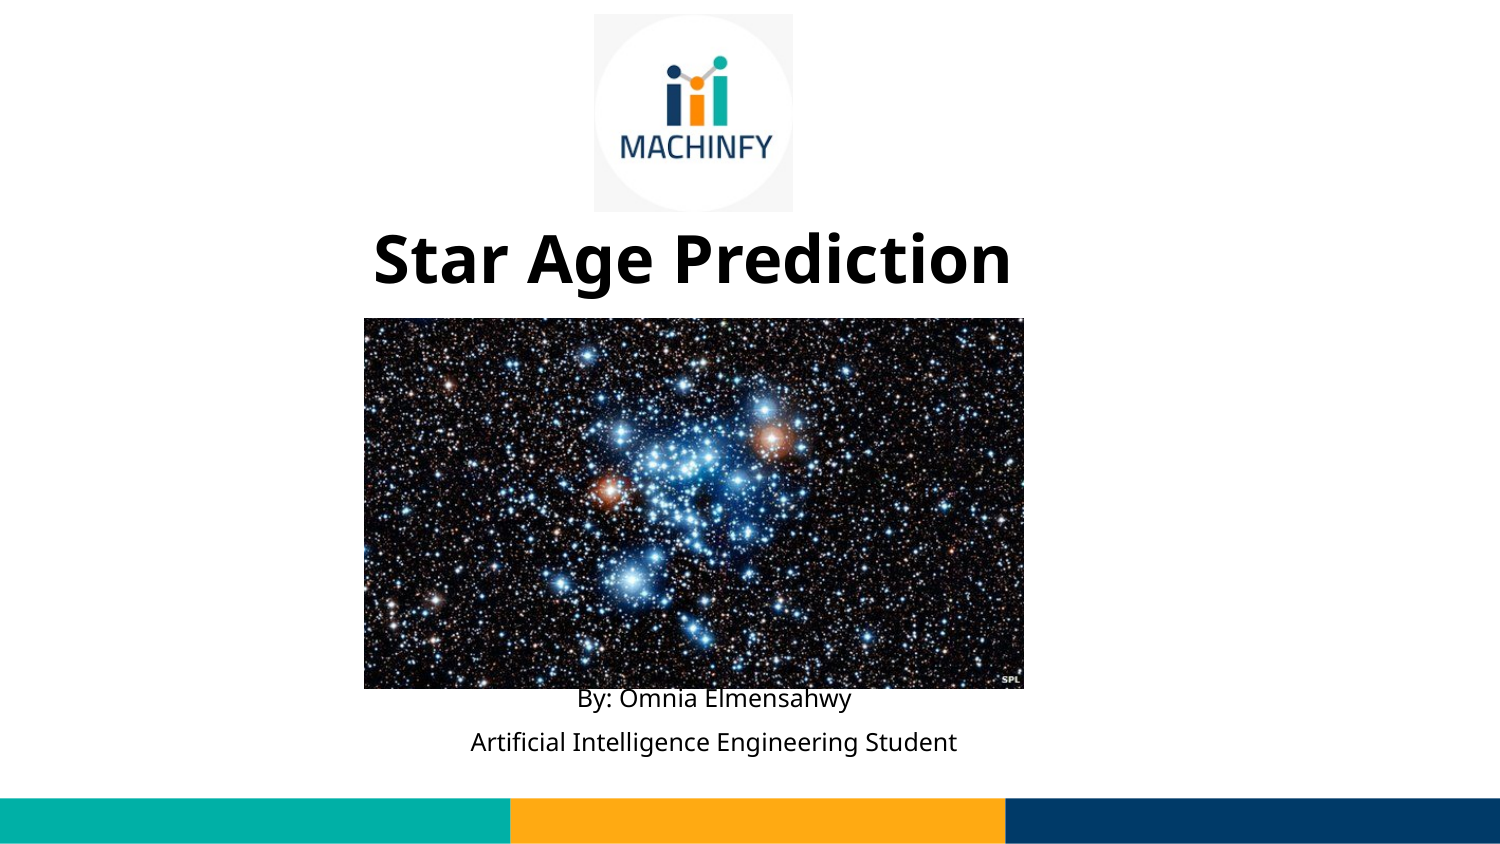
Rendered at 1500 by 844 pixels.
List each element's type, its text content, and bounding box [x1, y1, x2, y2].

subtitle By: Omnia Elmensahwy Artificial Intelligence Engineering Student [152, 680, 1278, 844]
title Star Age Prediction [131, 10, 1257, 304]
picture [364, 317, 1024, 689]
picture [594, 13, 793, 213]
